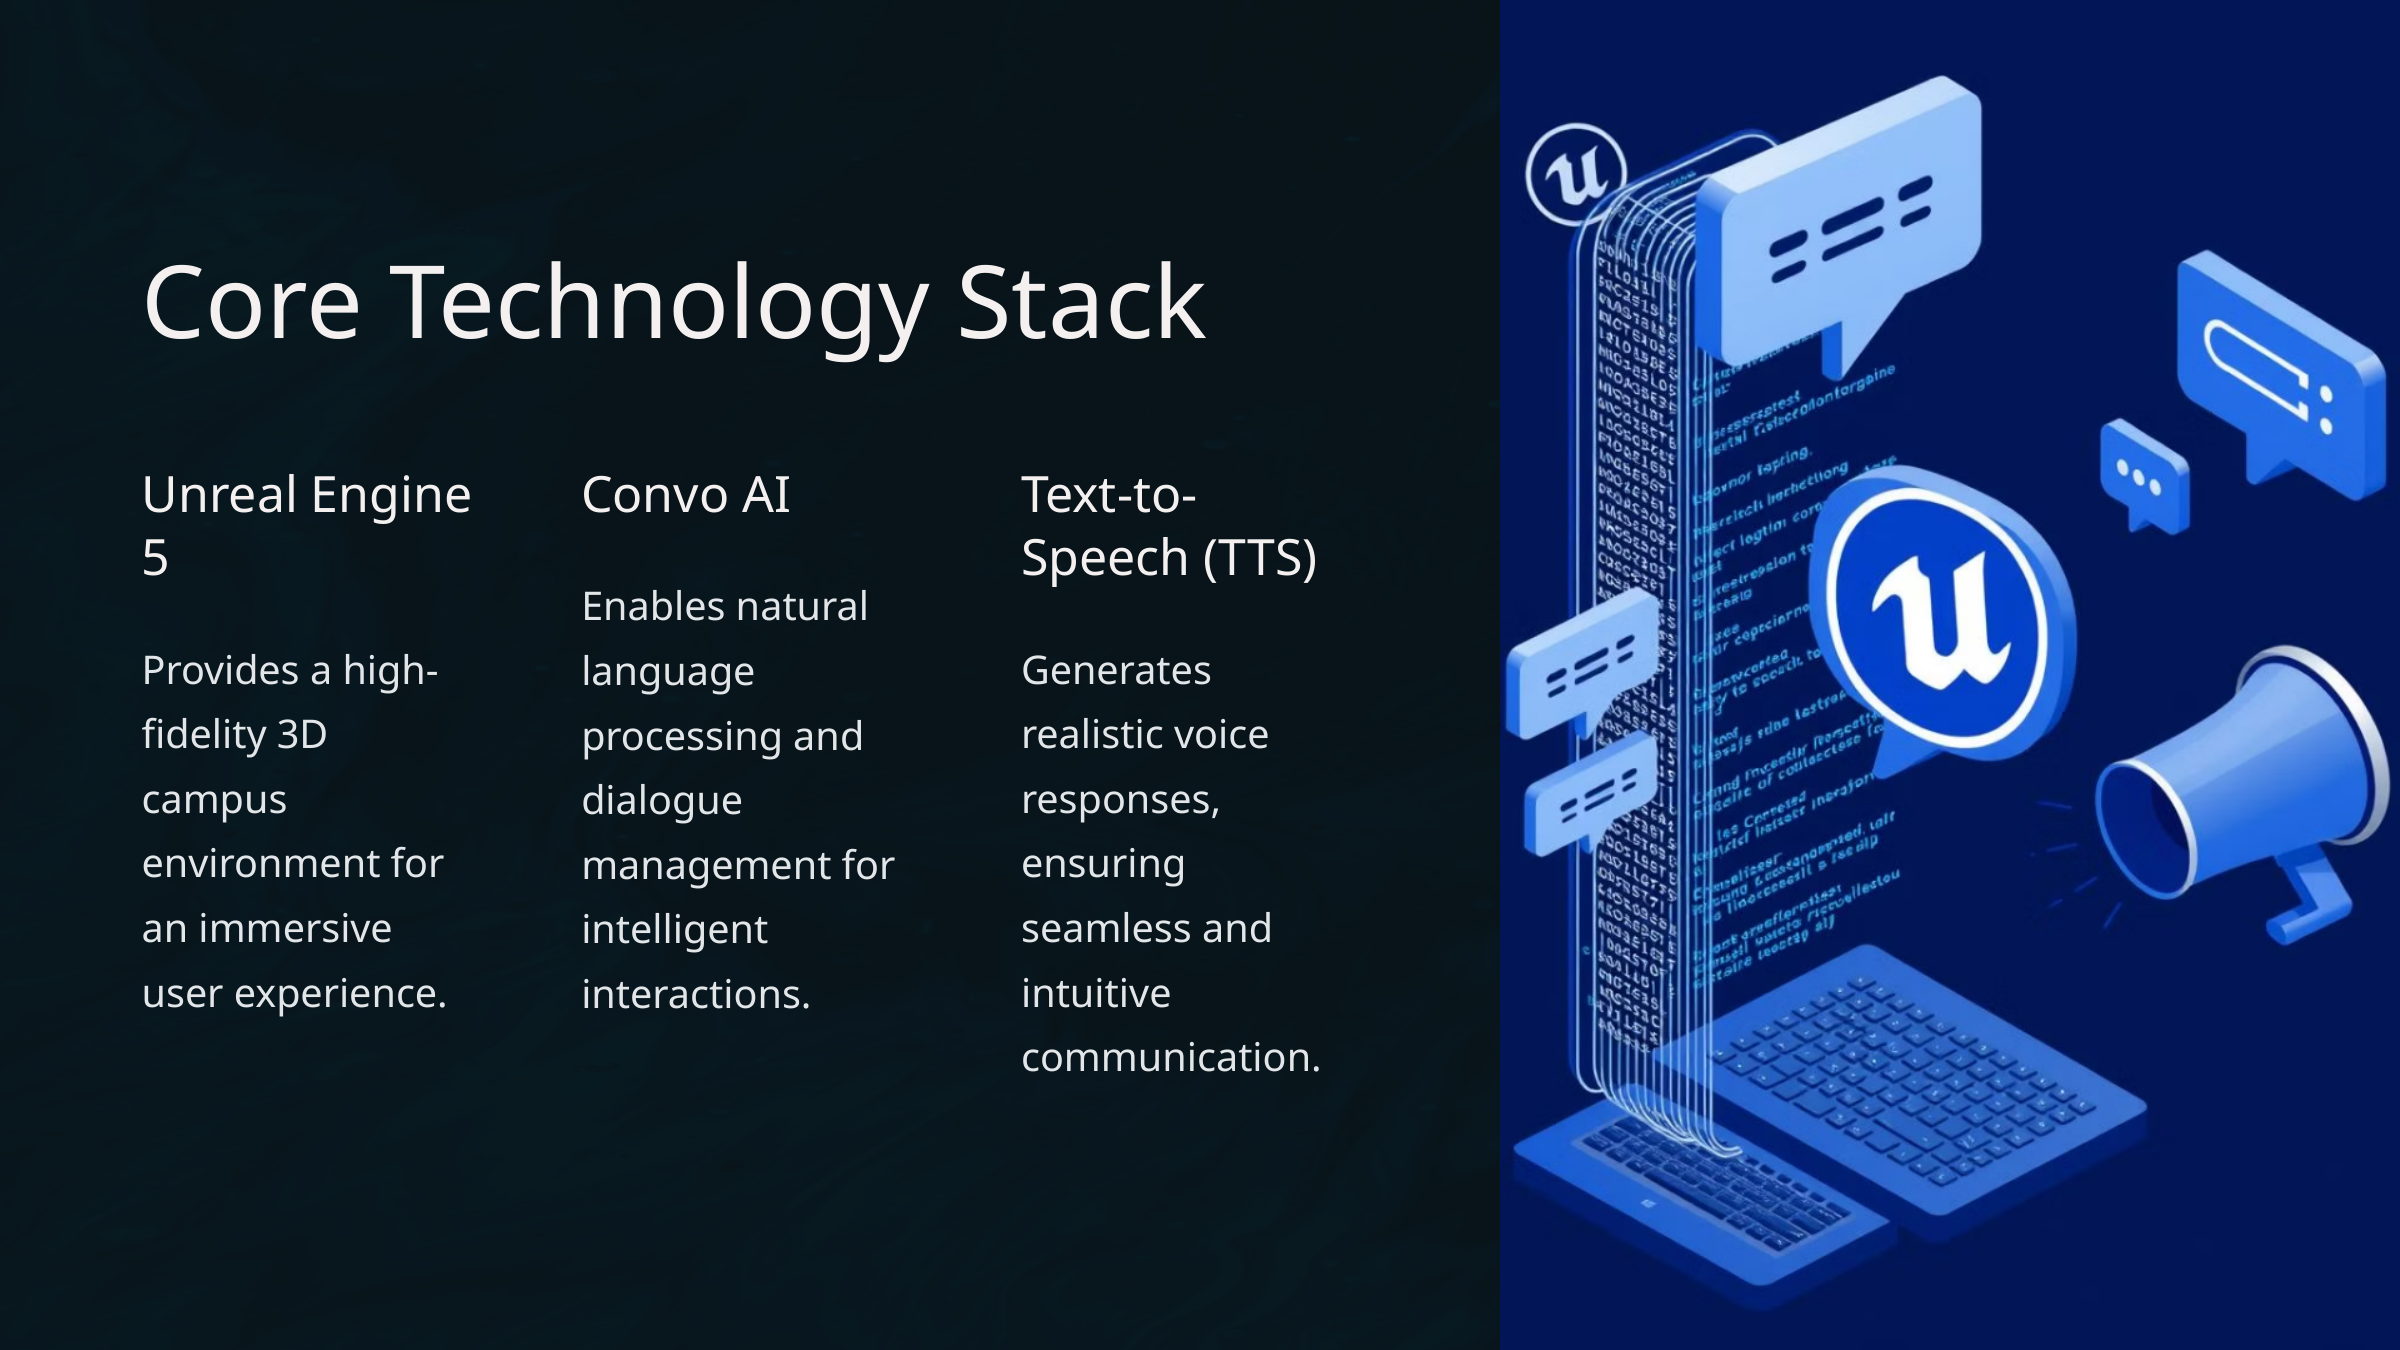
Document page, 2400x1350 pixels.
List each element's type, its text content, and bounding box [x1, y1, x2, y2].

picture [1499, 0, 2400, 1350]
text_box Generates realistic voice responses, ensuring seamless and intuitive communication. [1021, 627, 1361, 1081]
text_box Provides a high-fidelity 3D campus environment for an immersive user experience. [141, 627, 482, 1016]
text_box Unreal Engine 5 [141, 460, 482, 587]
text_box Enables natural language processing and dialogue management for intelligent interactions. [581, 564, 921, 1018]
text_box Core Technology Stack [141, 232, 1254, 360]
text_box Convo AI [581, 460, 921, 524]
text_box Text-to-Speech (TTS) [1021, 460, 1361, 587]
